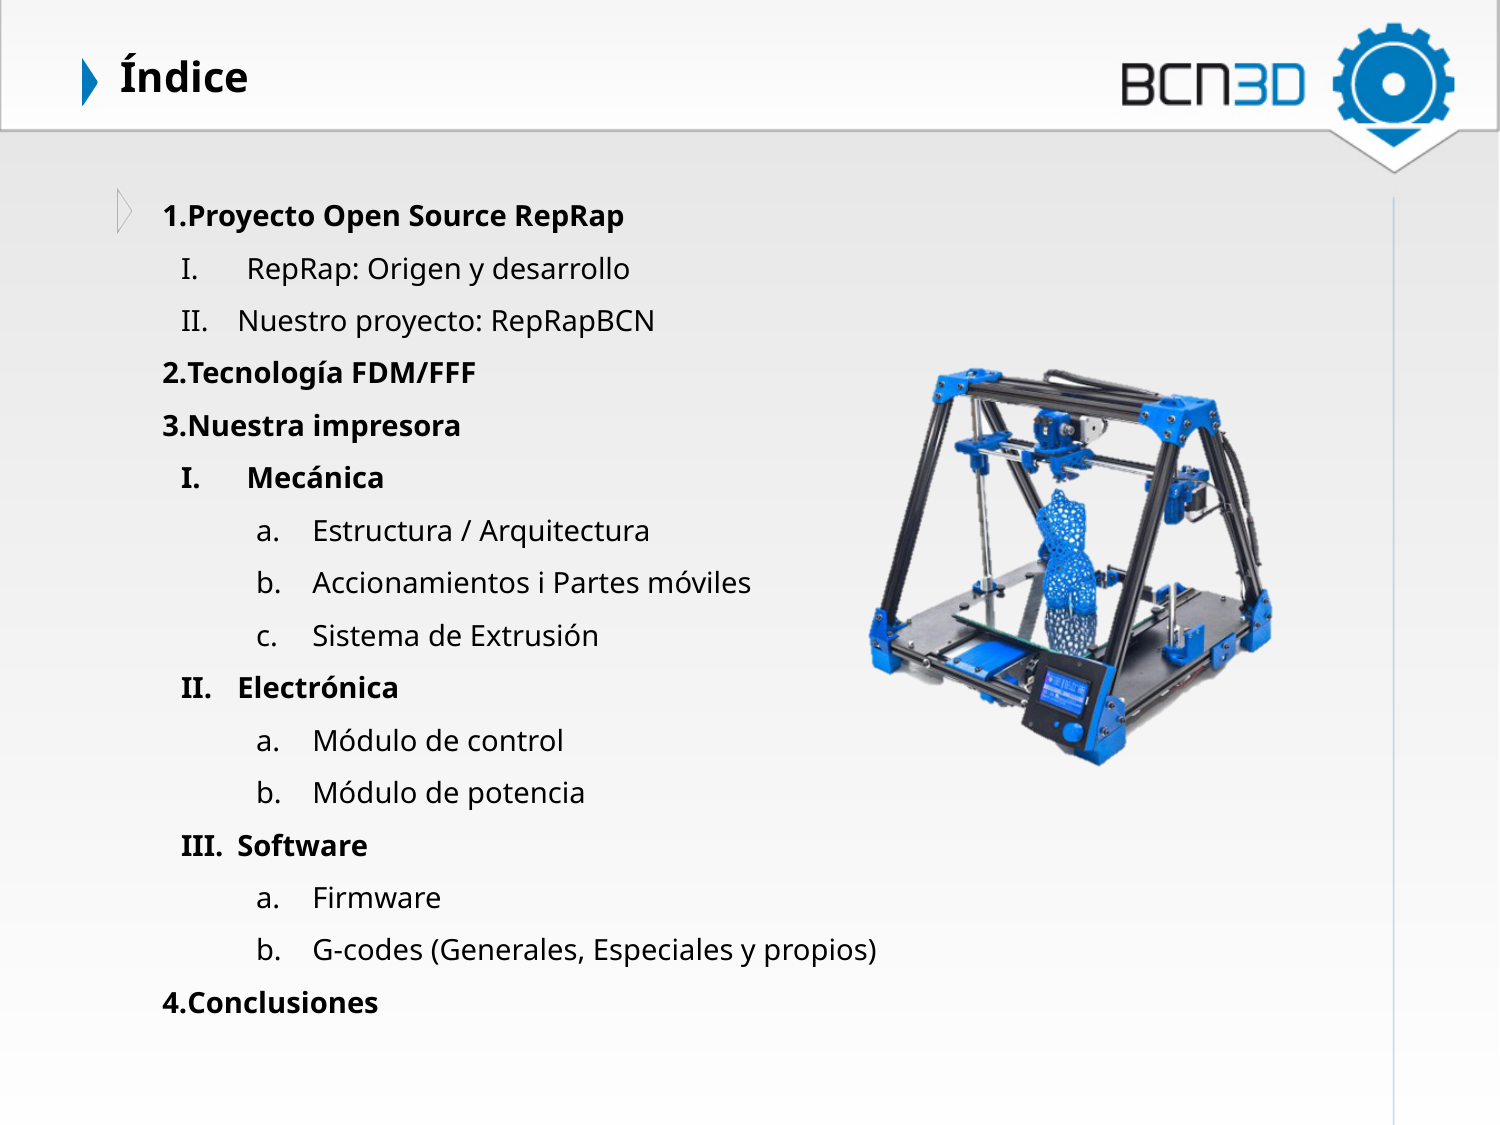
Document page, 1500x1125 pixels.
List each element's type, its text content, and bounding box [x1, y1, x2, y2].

picture [0, 0, 1500, 1125]
text_box Índice [105, 46, 903, 106]
text_box Proyecto Open Source RepRap RepRap: Origen y desarrollo Nuestro proyecto: RepRapBCN Tecnología FDM/FFF Nuestra impresora Mecánica Estructura / Arquitectura Accionamientos i Partes móviles Sistema de Extrusión Electrónica Módulo de control Módulo de potencia Software Firmware G-codes (Generales, Especiales y propios) Conclusiones [147, 172, 939, 1072]
